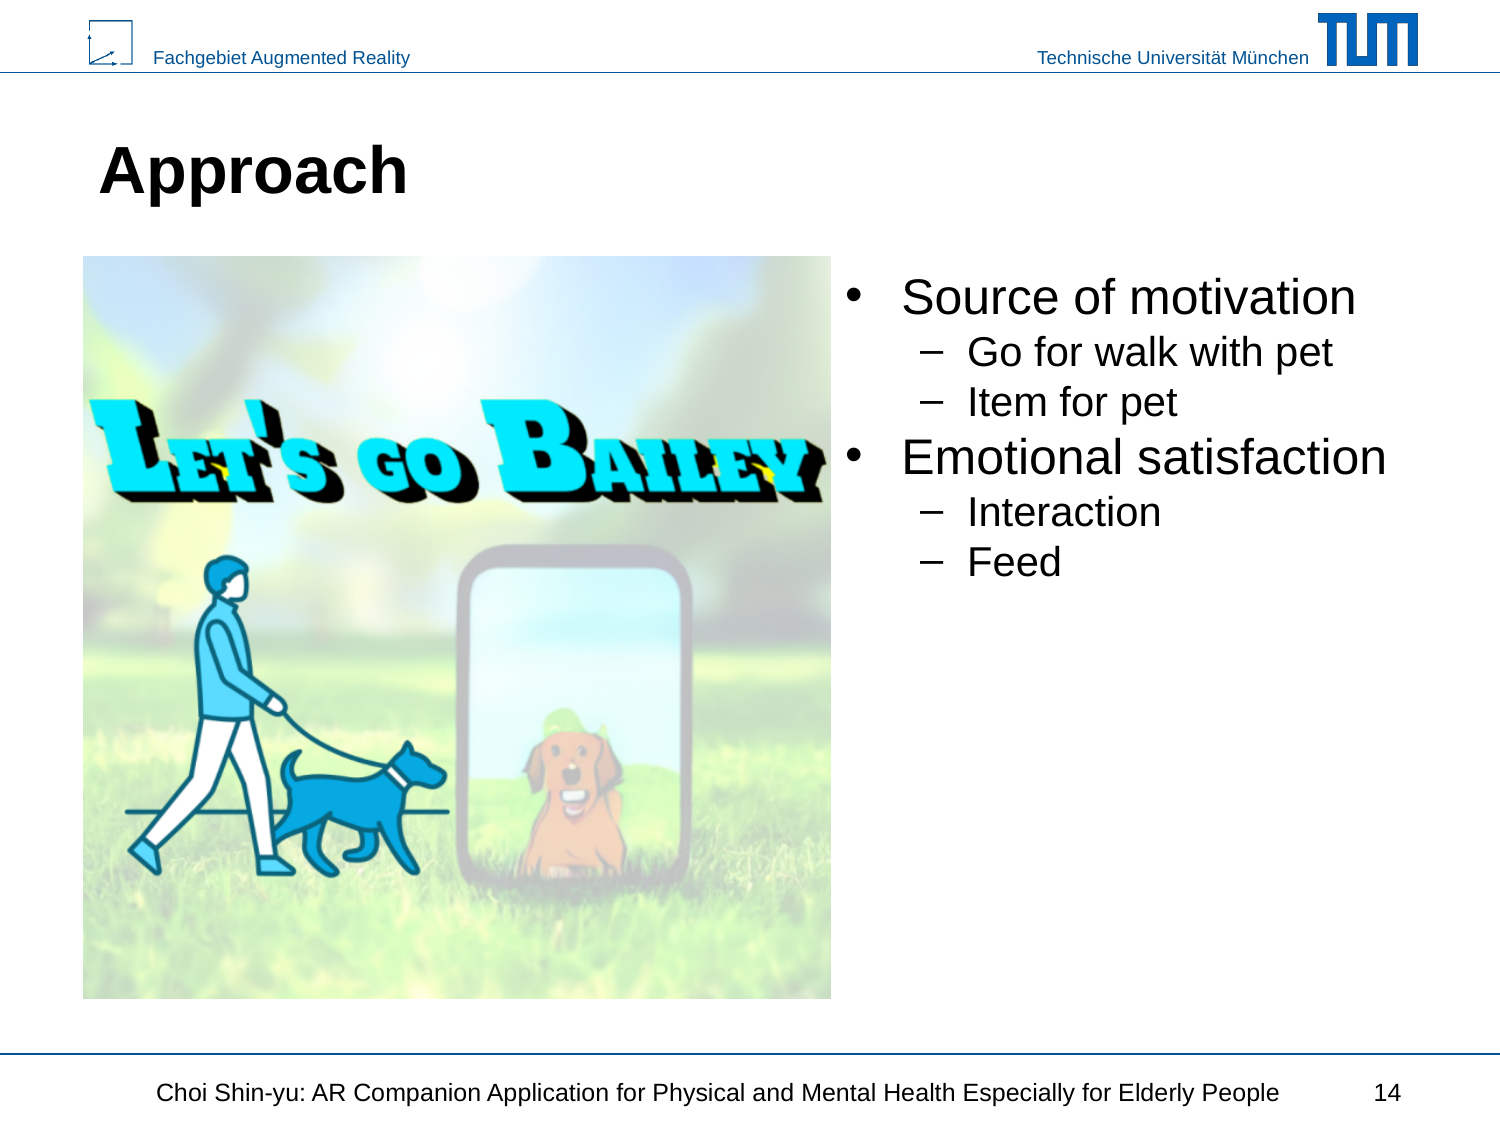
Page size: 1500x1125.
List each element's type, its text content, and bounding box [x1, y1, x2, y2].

slide_number ‹#› [1104, 1066, 1417, 1117]
picture [1318, 13, 1418, 66]
footer Choi Shin-yu: AR Companion Application for Physical and Mental Health Especially for Elderly People [140, 1066, 1104, 1117]
title Approach [83, 114, 1417, 215]
picture [83, 256, 832, 999]
list Source of motivation Go for walk with pet Item for pet Emotional satisfaction Interaction Feed [830, 256, 1417, 1013]
picture [83, 14, 136, 68]
